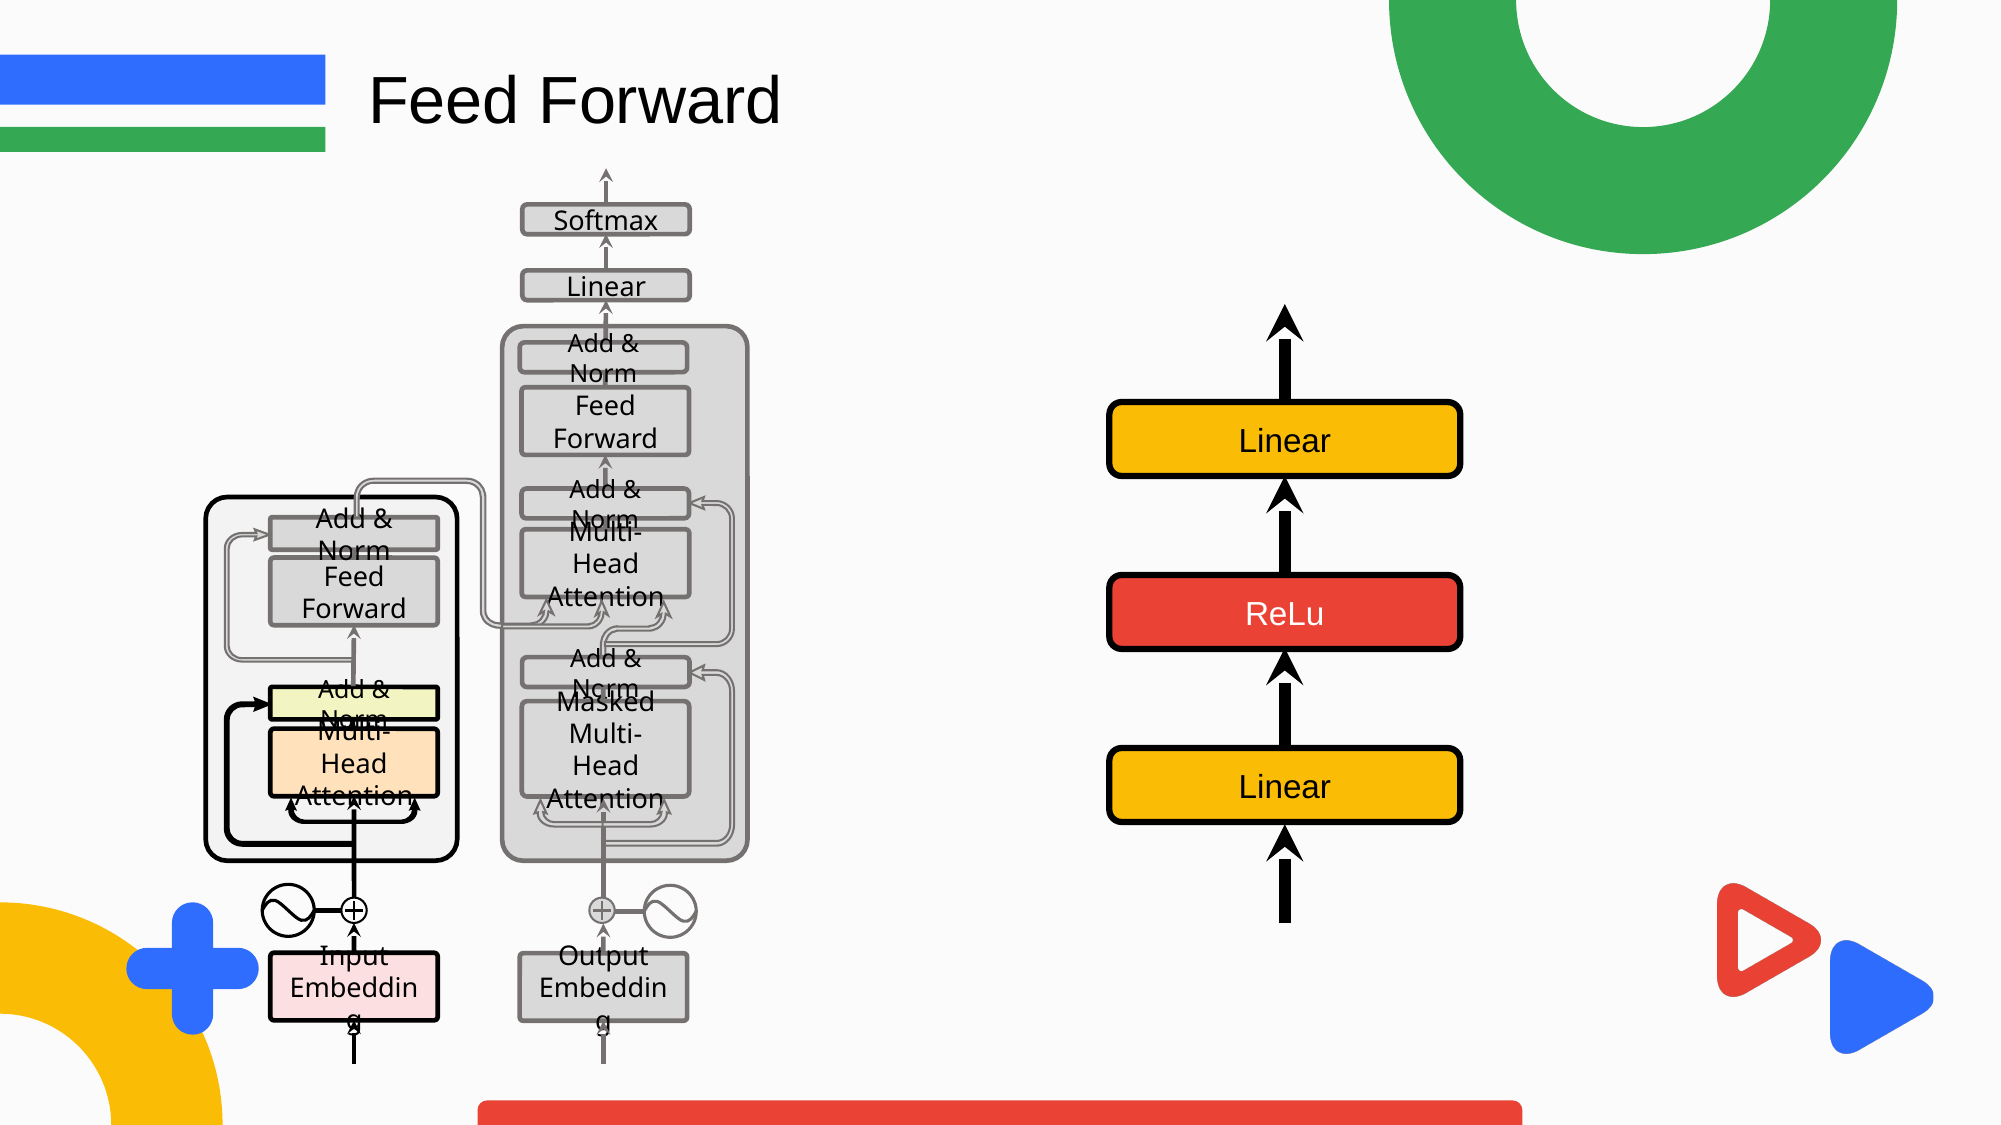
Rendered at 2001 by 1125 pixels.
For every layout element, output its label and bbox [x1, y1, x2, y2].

picture [1830, 940, 1934, 1054]
picture [1717, 883, 1821, 997]
text_box [205, 168, 748, 1065]
text_box [353, 49, 798, 145]
text_box [1108, 303, 1462, 924]
